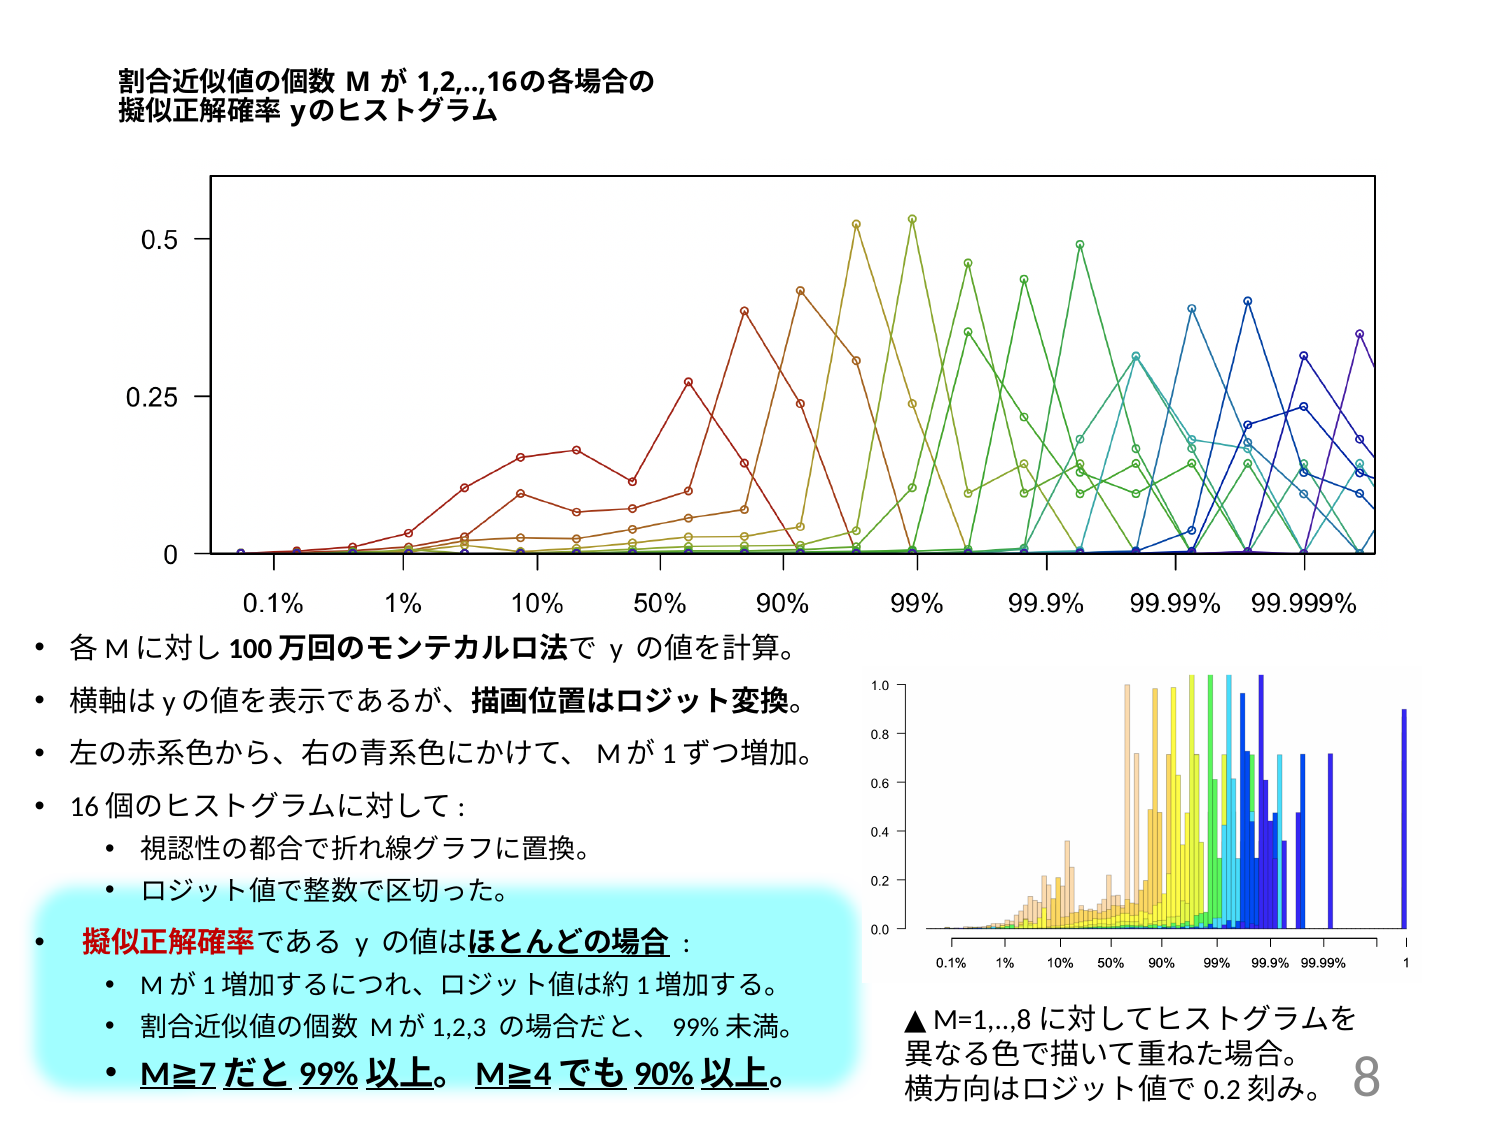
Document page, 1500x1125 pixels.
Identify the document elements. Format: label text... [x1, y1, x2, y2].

picture [862, 666, 1422, 983]
list 各Mに対し100万回のモンテカルロ法で y の値を計算。 横軸はyの値を表示であるが、描画位置はロジット変換。 左の赤系色から、右の青系色にかけて、Mが1ずつ増加。 16個のヒストグラムに対して: 視認性の都合で折れ線グラフに置換。 ロジット値で整数で区切った。 擬似正解確率である y の値はほとんどの場合 : Mが1増加するにつれ、ロジット値は約1増加する。 割合近似値の個数 Mが1,2,3 の場合だと、 99%未満。 M≧7だと99%以上。M≧4でも90%以上。 [19, 622, 1463, 1103]
text_box ▲ M=1,..,8に対してヒストグラムを 異なる色で描いて重ねた場合。 横方向はロジット値で0.2刻み。 [889, 992, 1481, 1113]
title 割合近似値の個数 M が 1,2,..,16の各場合の 擬似正解確率 yのヒストグラム [103, 59, 1397, 135]
picture [112, 158, 1388, 640]
